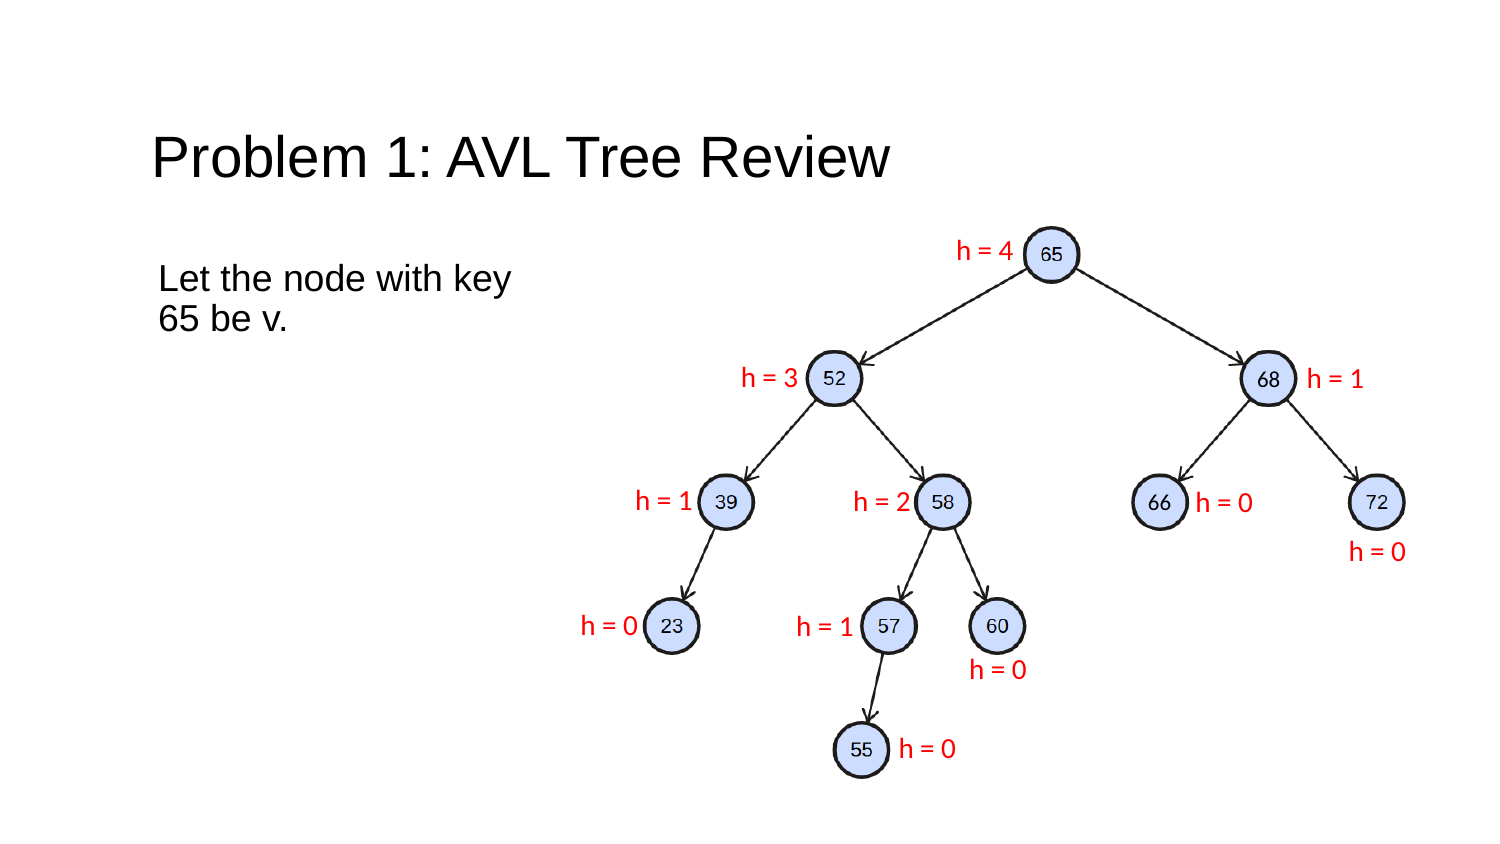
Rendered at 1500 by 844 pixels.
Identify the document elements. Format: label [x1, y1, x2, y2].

list [140, 253, 571, 750]
title [140, 75, 1356, 242]
picture [623, 198, 1429, 805]
text_box [569, 600, 623, 647]
